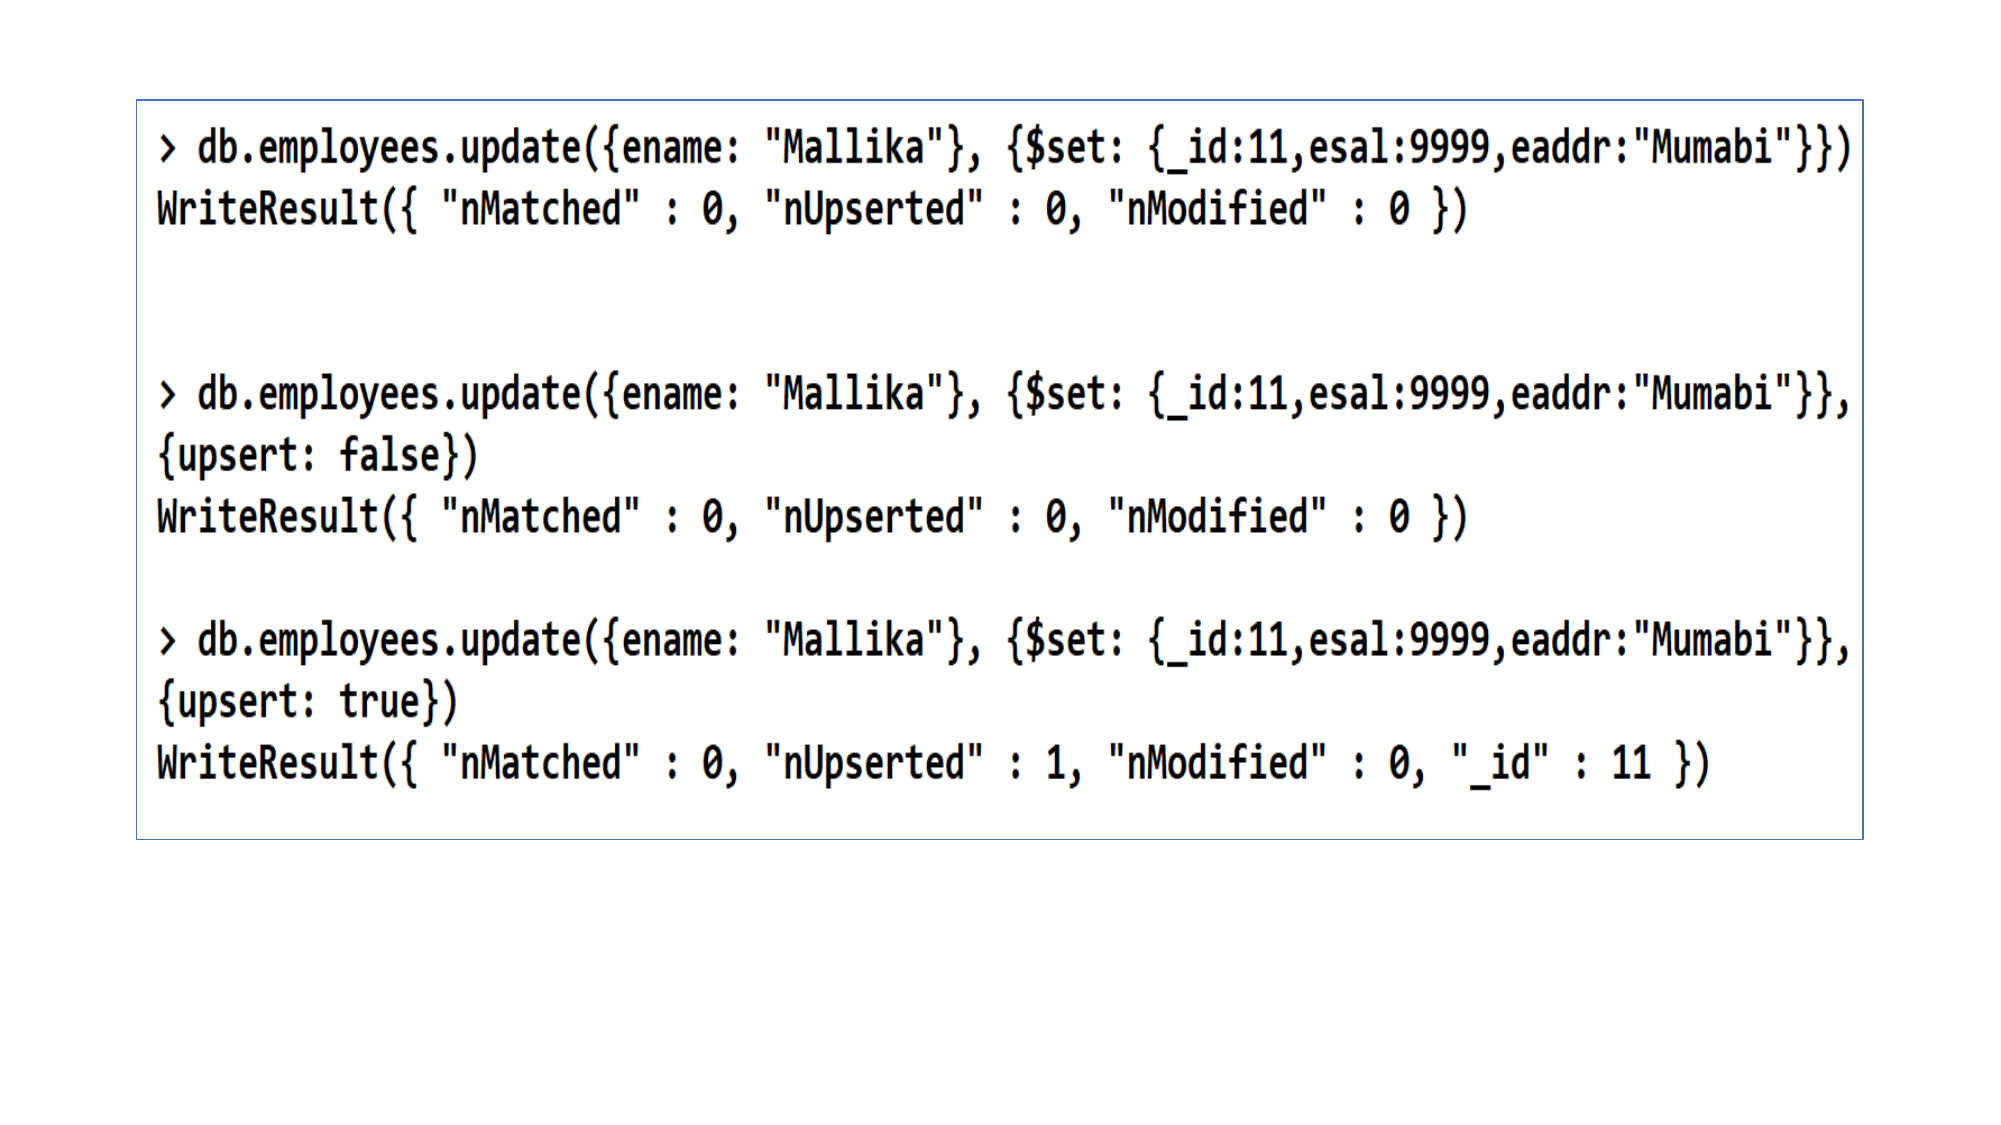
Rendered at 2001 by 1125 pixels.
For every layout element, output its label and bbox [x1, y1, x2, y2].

picture [137, 100, 1863, 839]
